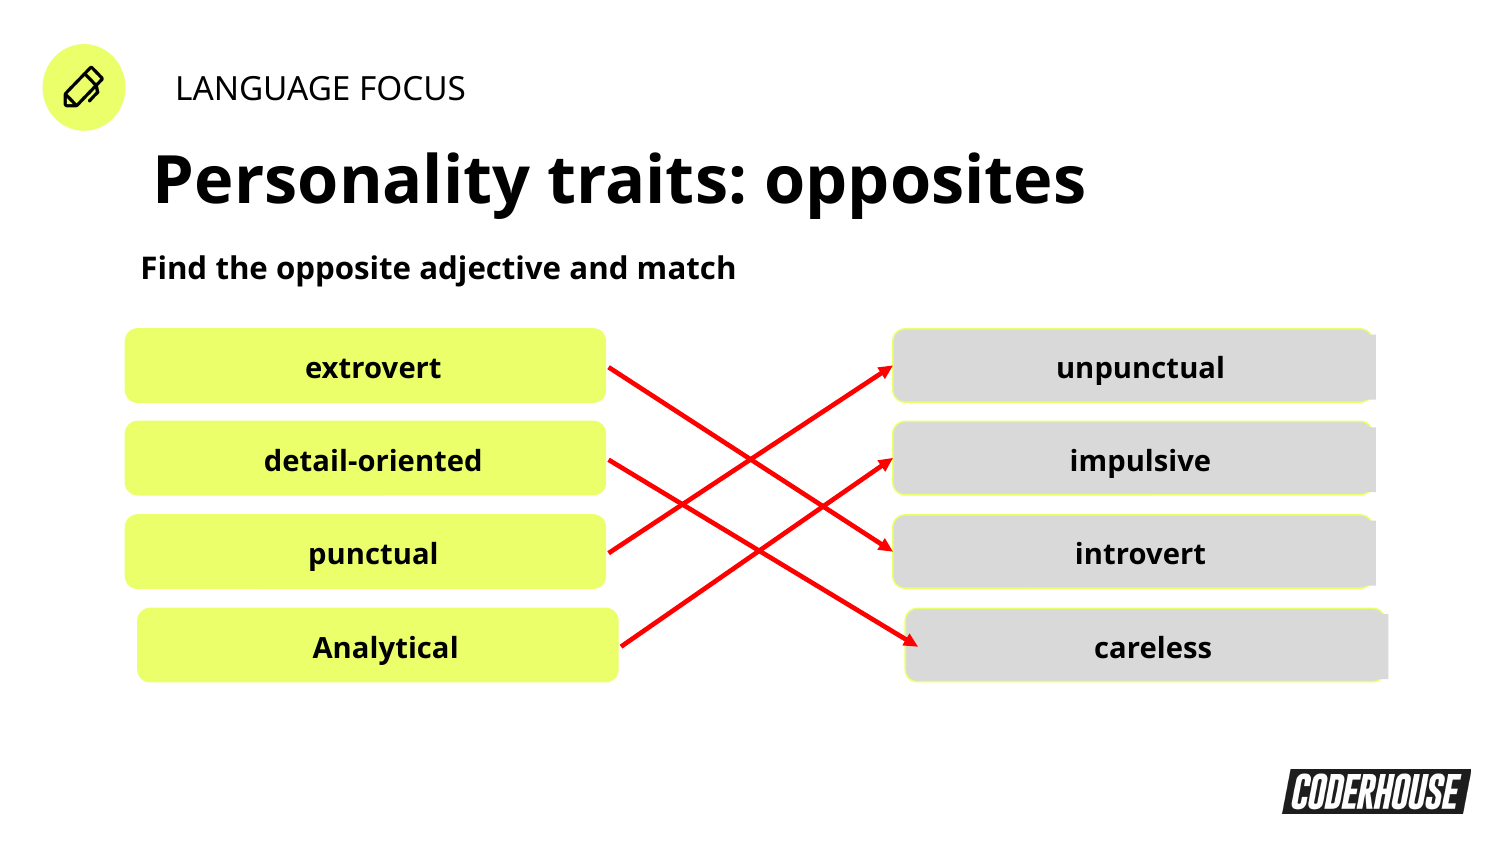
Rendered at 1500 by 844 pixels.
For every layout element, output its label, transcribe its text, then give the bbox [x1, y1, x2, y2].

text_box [899, 421, 1377, 495]
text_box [608, 562, 615, 648]
picture [1281, 769, 1471, 814]
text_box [608, 365, 894, 554]
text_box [892, 328, 1377, 403]
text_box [620, 457, 894, 648]
text_box Find the opposite adjective and match [125, 233, 829, 302]
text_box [125, 514, 603, 589]
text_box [898, 459, 919, 648]
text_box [904, 608, 1389, 682]
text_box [125, 328, 609, 403]
text_box LANGUAGE FOCUS [160, 52, 639, 122]
text_box Personality traits: opposites [137, 130, 1362, 233]
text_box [137, 608, 622, 682]
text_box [125, 421, 602, 495]
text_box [924, 514, 1377, 589]
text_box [42, 43, 126, 132]
